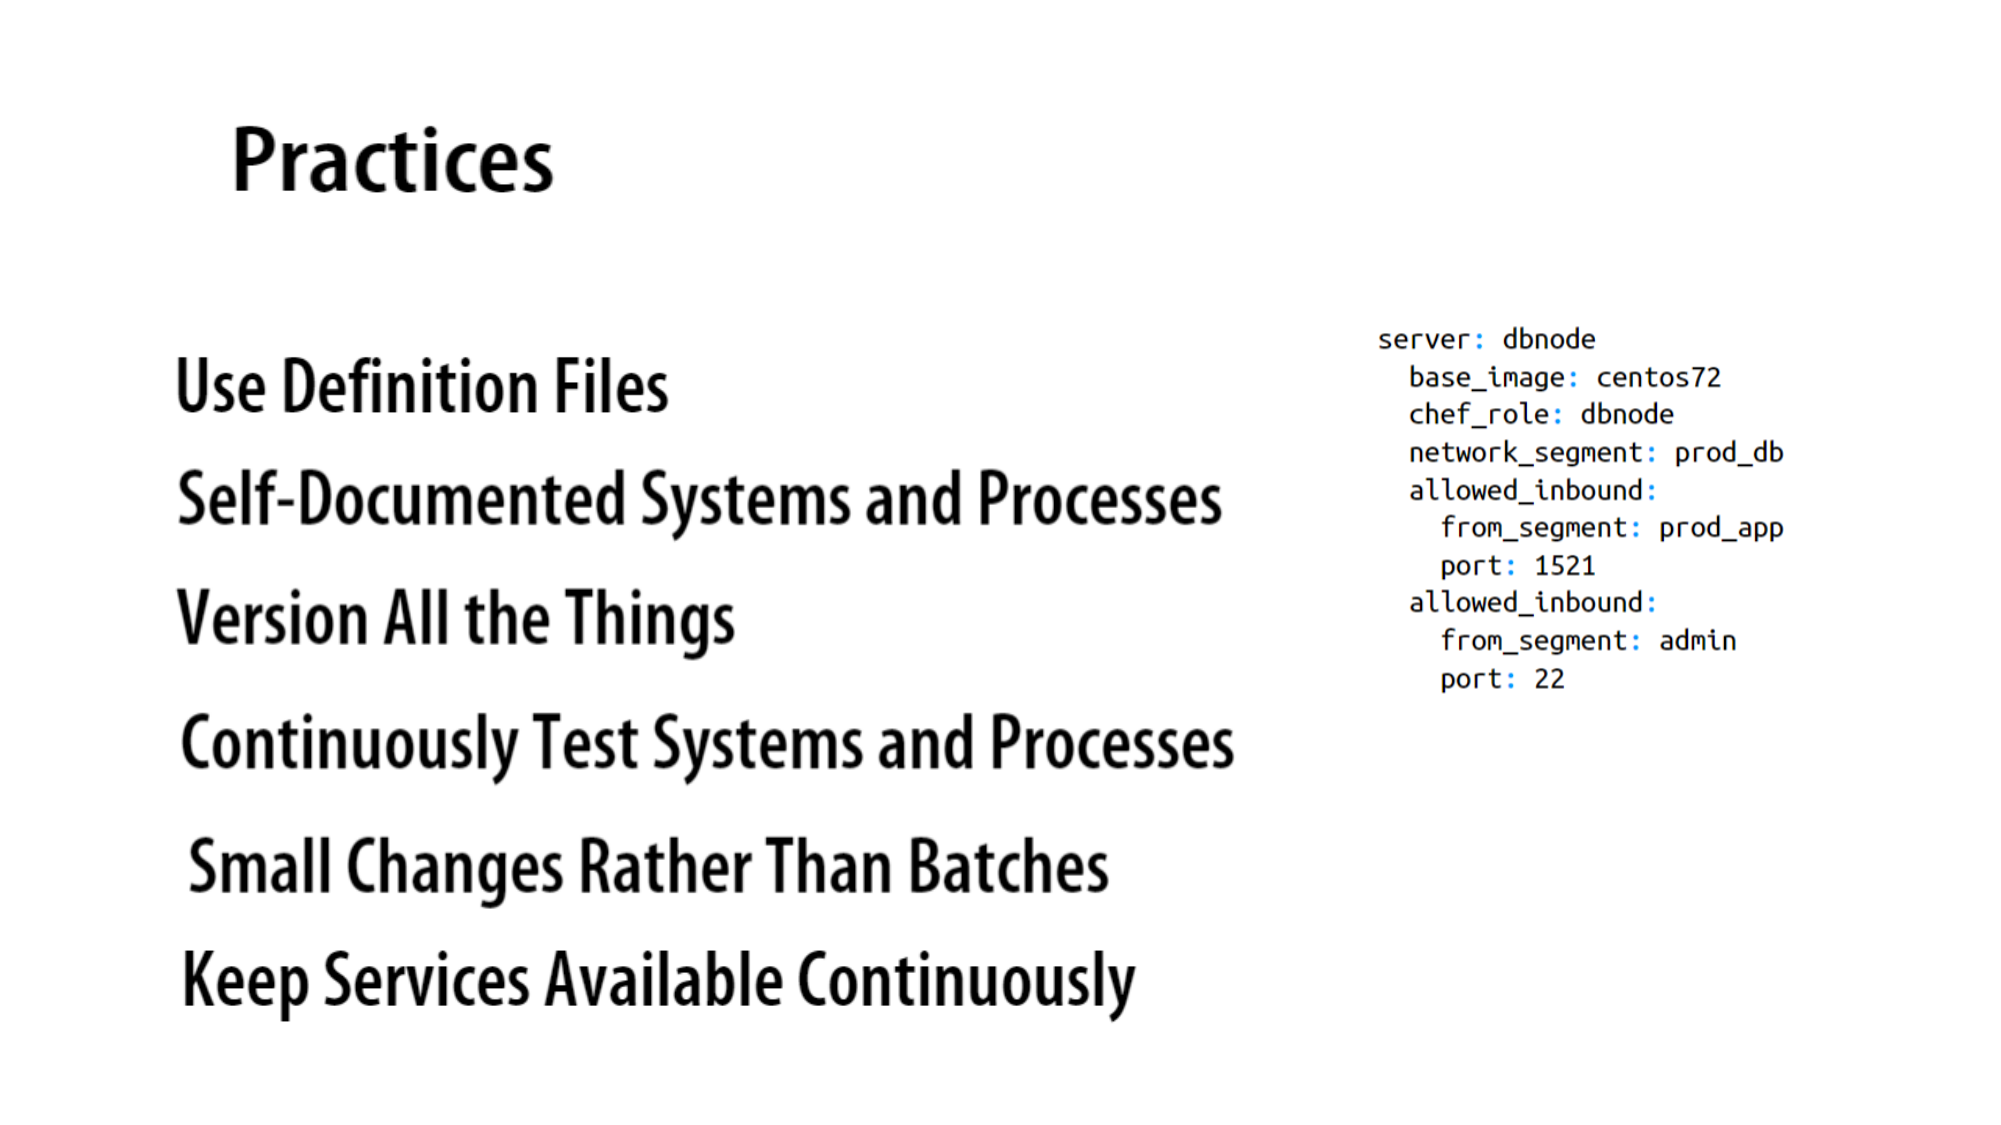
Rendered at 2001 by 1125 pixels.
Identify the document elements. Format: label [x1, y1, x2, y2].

picture [113, 315, 1879, 795]
picture [156, 98, 1171, 232]
picture [120, 800, 1224, 1040]
list [120, 315, 989, 431]
